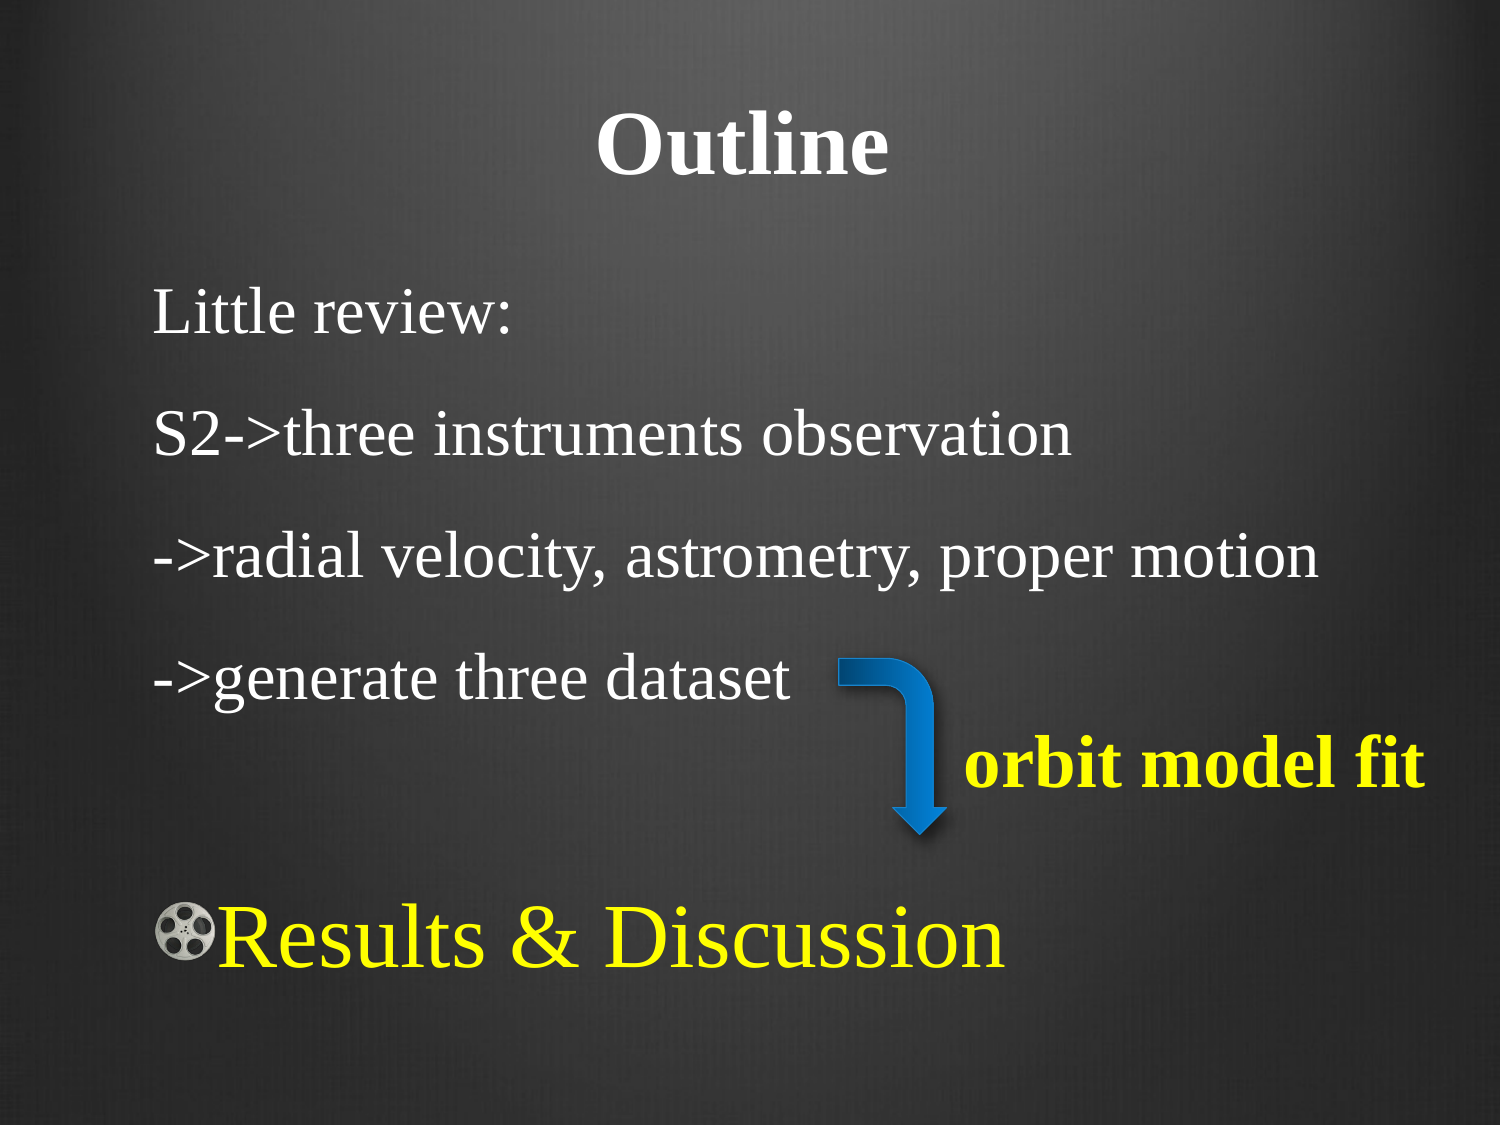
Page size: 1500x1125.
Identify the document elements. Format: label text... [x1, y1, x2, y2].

picture [152, 898, 218, 963]
text_box [838, 657, 948, 835]
text_box orbit model fit [949, 705, 1442, 811]
list Little review: S2->three instruments observation ->radial velocity, astrometry, proper motion ->generate three dataset Results & Discussion [137, 259, 1413, 1058]
text_box Outline [579, 76, 906, 201]
